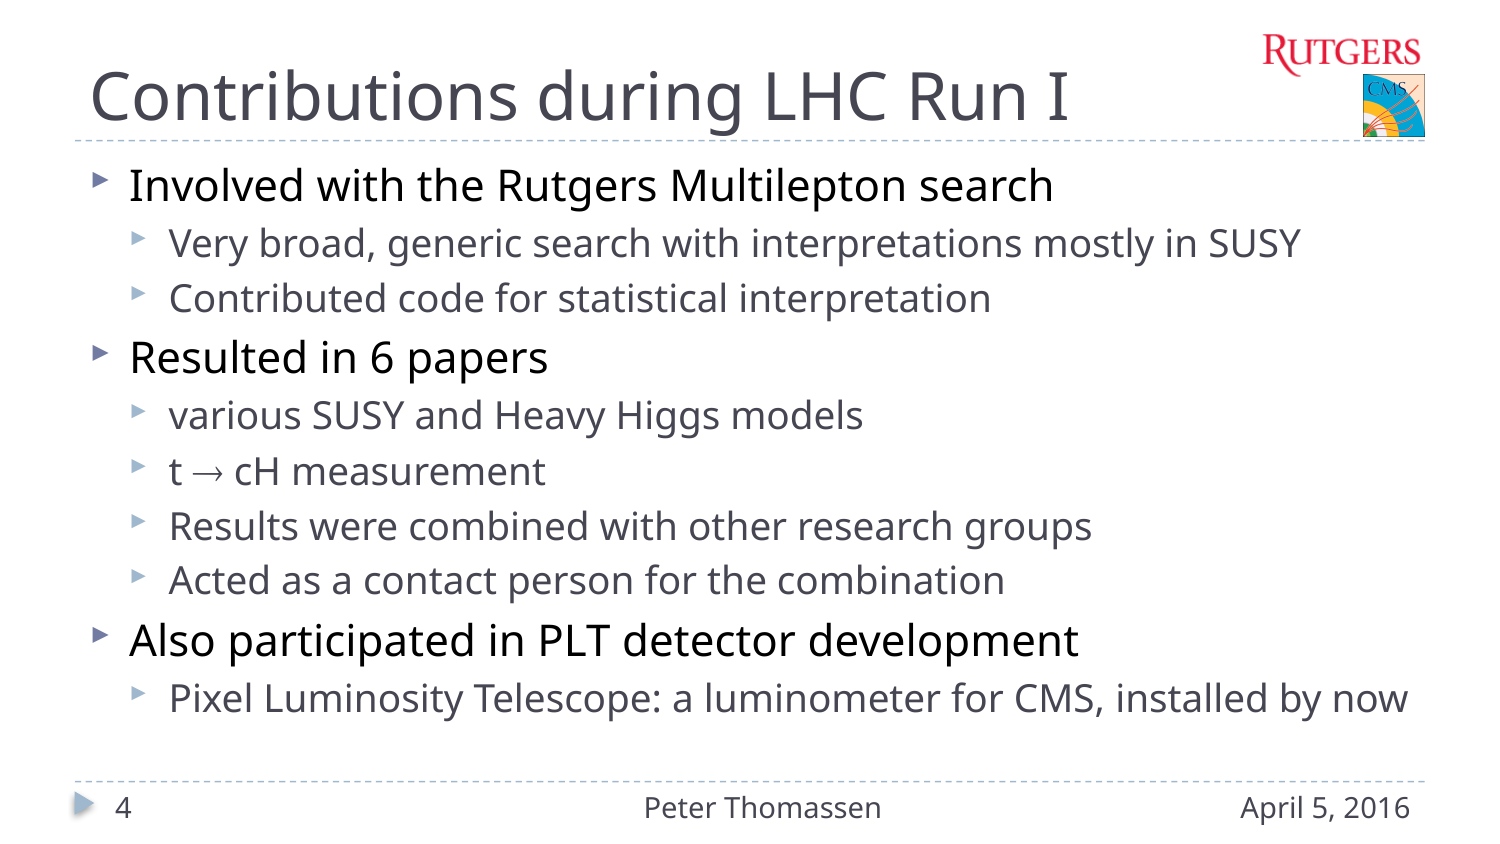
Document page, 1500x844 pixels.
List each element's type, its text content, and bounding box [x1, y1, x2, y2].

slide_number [1051, 782, 1426, 827]
title Contributions during LHC Run I [75, 18, 1425, 141]
list Involved with the Rutgers Multilepton search Very broad, generic search with interpretations mostly in SUSY Contributed code for statistical interpretation Resulted in 6 papers various SUSY and Heavy Higgs models t  cH measurement Results were combined with other research groups Acted as a contact person for the combination Also participated in PLT detector development Pixel Luminosity Telescope: a luminometer for CMS, installed by now [75, 150, 1425, 758]
slide_number 4 [100, 782, 426, 827]
footer Peter Thomassen [475, 782, 1051, 827]
